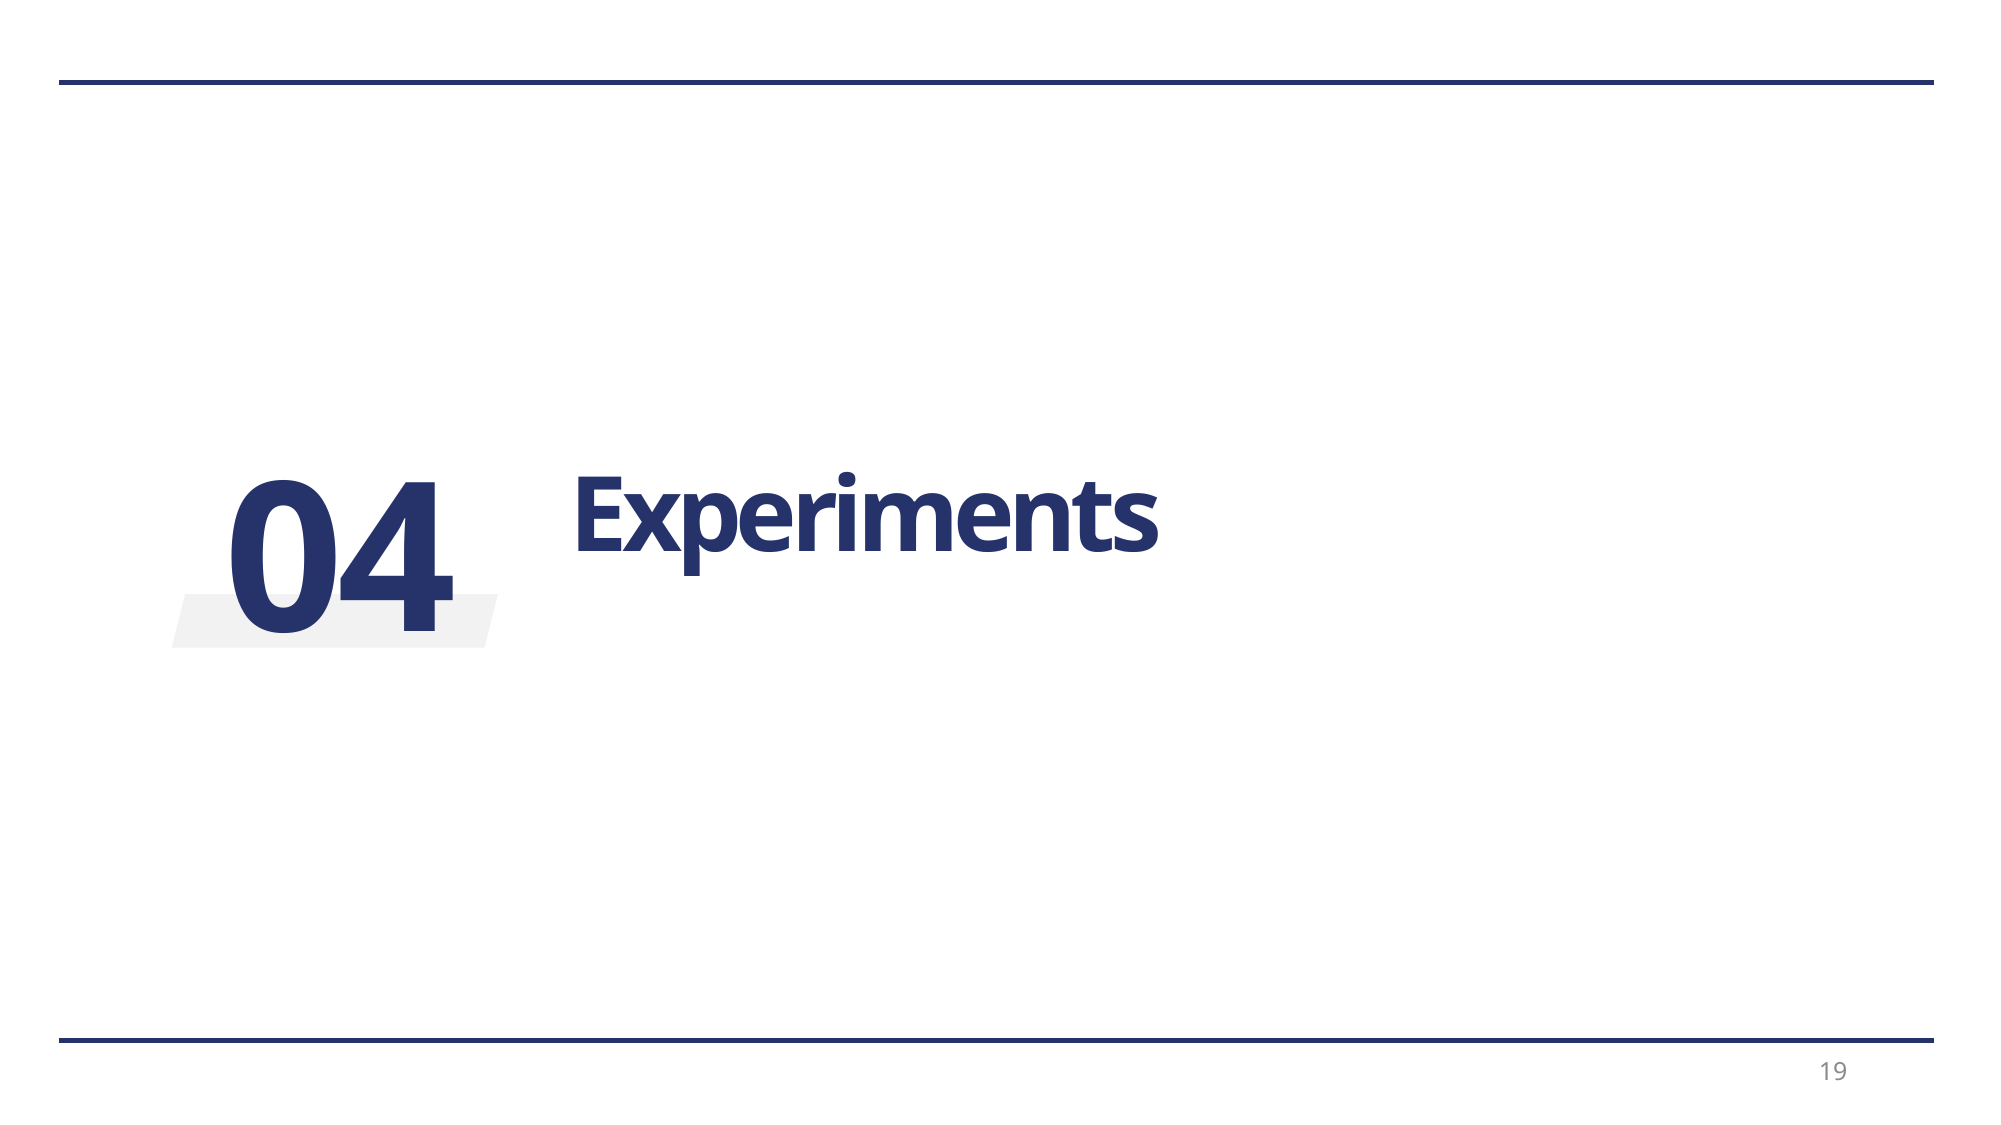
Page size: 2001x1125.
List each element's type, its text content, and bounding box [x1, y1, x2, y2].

slide_number 19 [1412, 1042, 1863, 1103]
title Experiments [554, 422, 1760, 582]
list 04 [173, 443, 509, 661]
